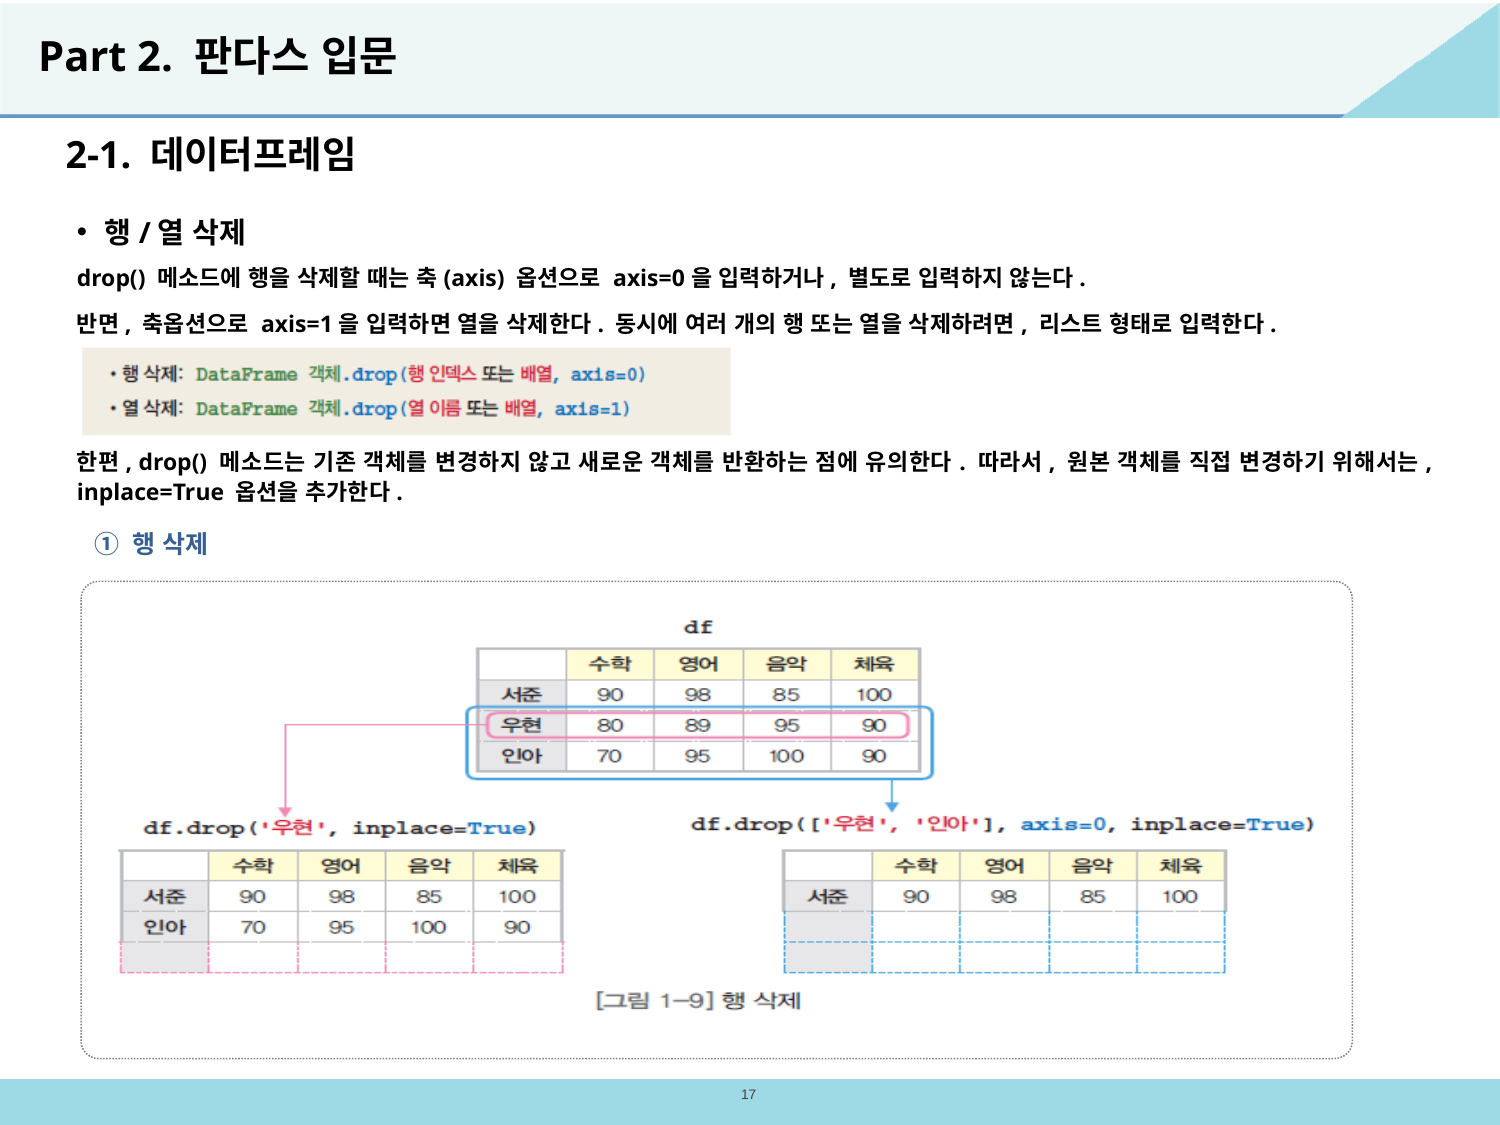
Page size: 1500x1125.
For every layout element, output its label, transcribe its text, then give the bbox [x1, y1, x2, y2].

picture [0, 1079, 1500, 1125]
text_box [80, 581, 1353, 1059]
text_box 행/열 삭제 drop() 메소드에 행을 삭제할 때는 축(axis) 옵션으로 axis=0을 입력하거나, 별도로 입력하지 않는다. 반면, 축옵션으로 axis=1을 입력하면 열을 삭제한다. 동시에 여러 개의 행 또는 열을 삭제하려면, 리스트 형태로 입력한다. 한편, drop() 메소드는 기존 객체를 변경하지 않고 새로운 객체를 반환하는 점에 유의한다. 따라서, 원본 객체를 직접 변경하기 위해서는, inplace=True 옵션을 추가한다. [62, 199, 1447, 512]
picture [0, 3, 1500, 118]
text_box 2-1. 데이터프레임 [50, 123, 372, 184]
picture [80, 337, 731, 444]
text_box Part 2. 판다스 입문 [23, 7, 1483, 102]
text_box ① 행 삭제 [79, 521, 224, 567]
